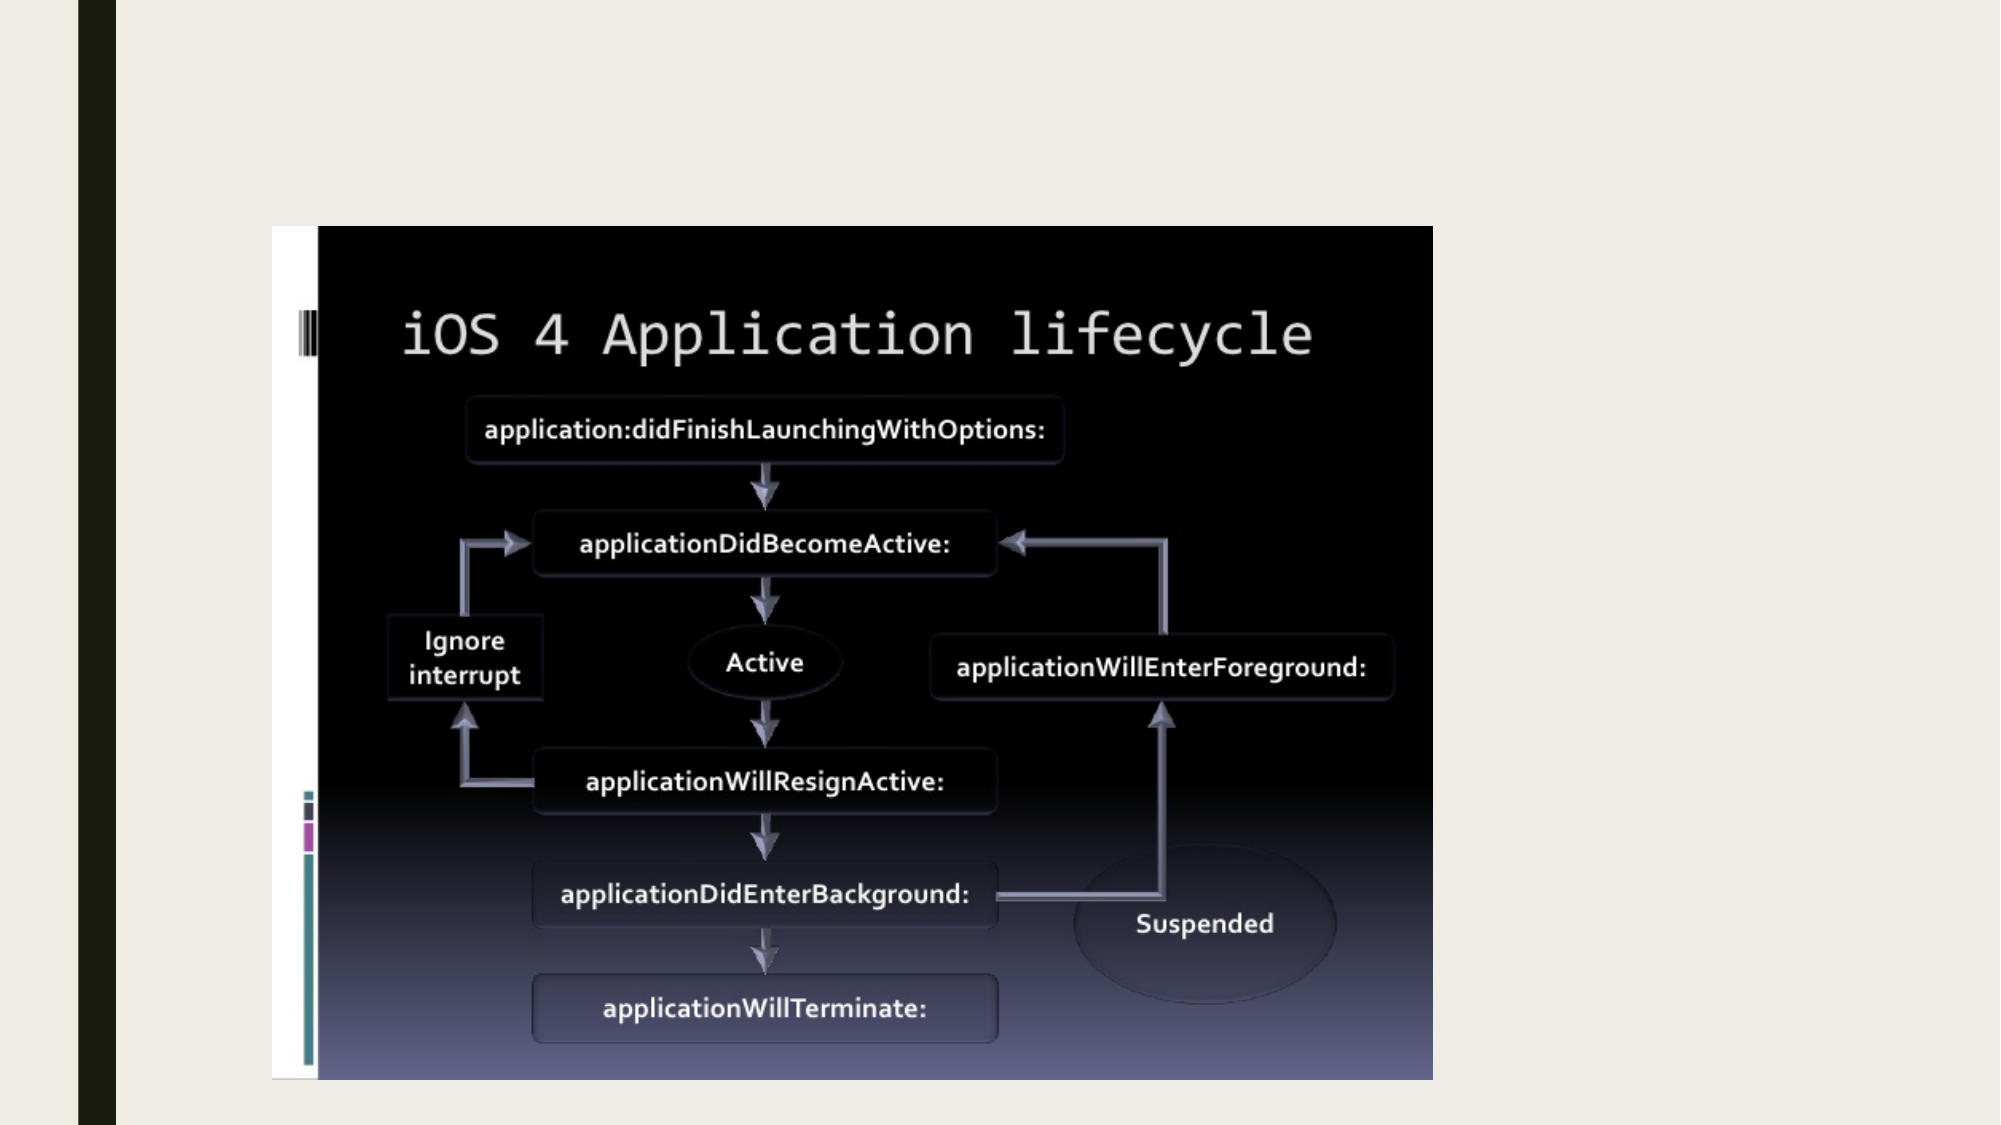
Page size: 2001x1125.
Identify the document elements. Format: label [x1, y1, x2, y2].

picture [272, 226, 1433, 1080]
